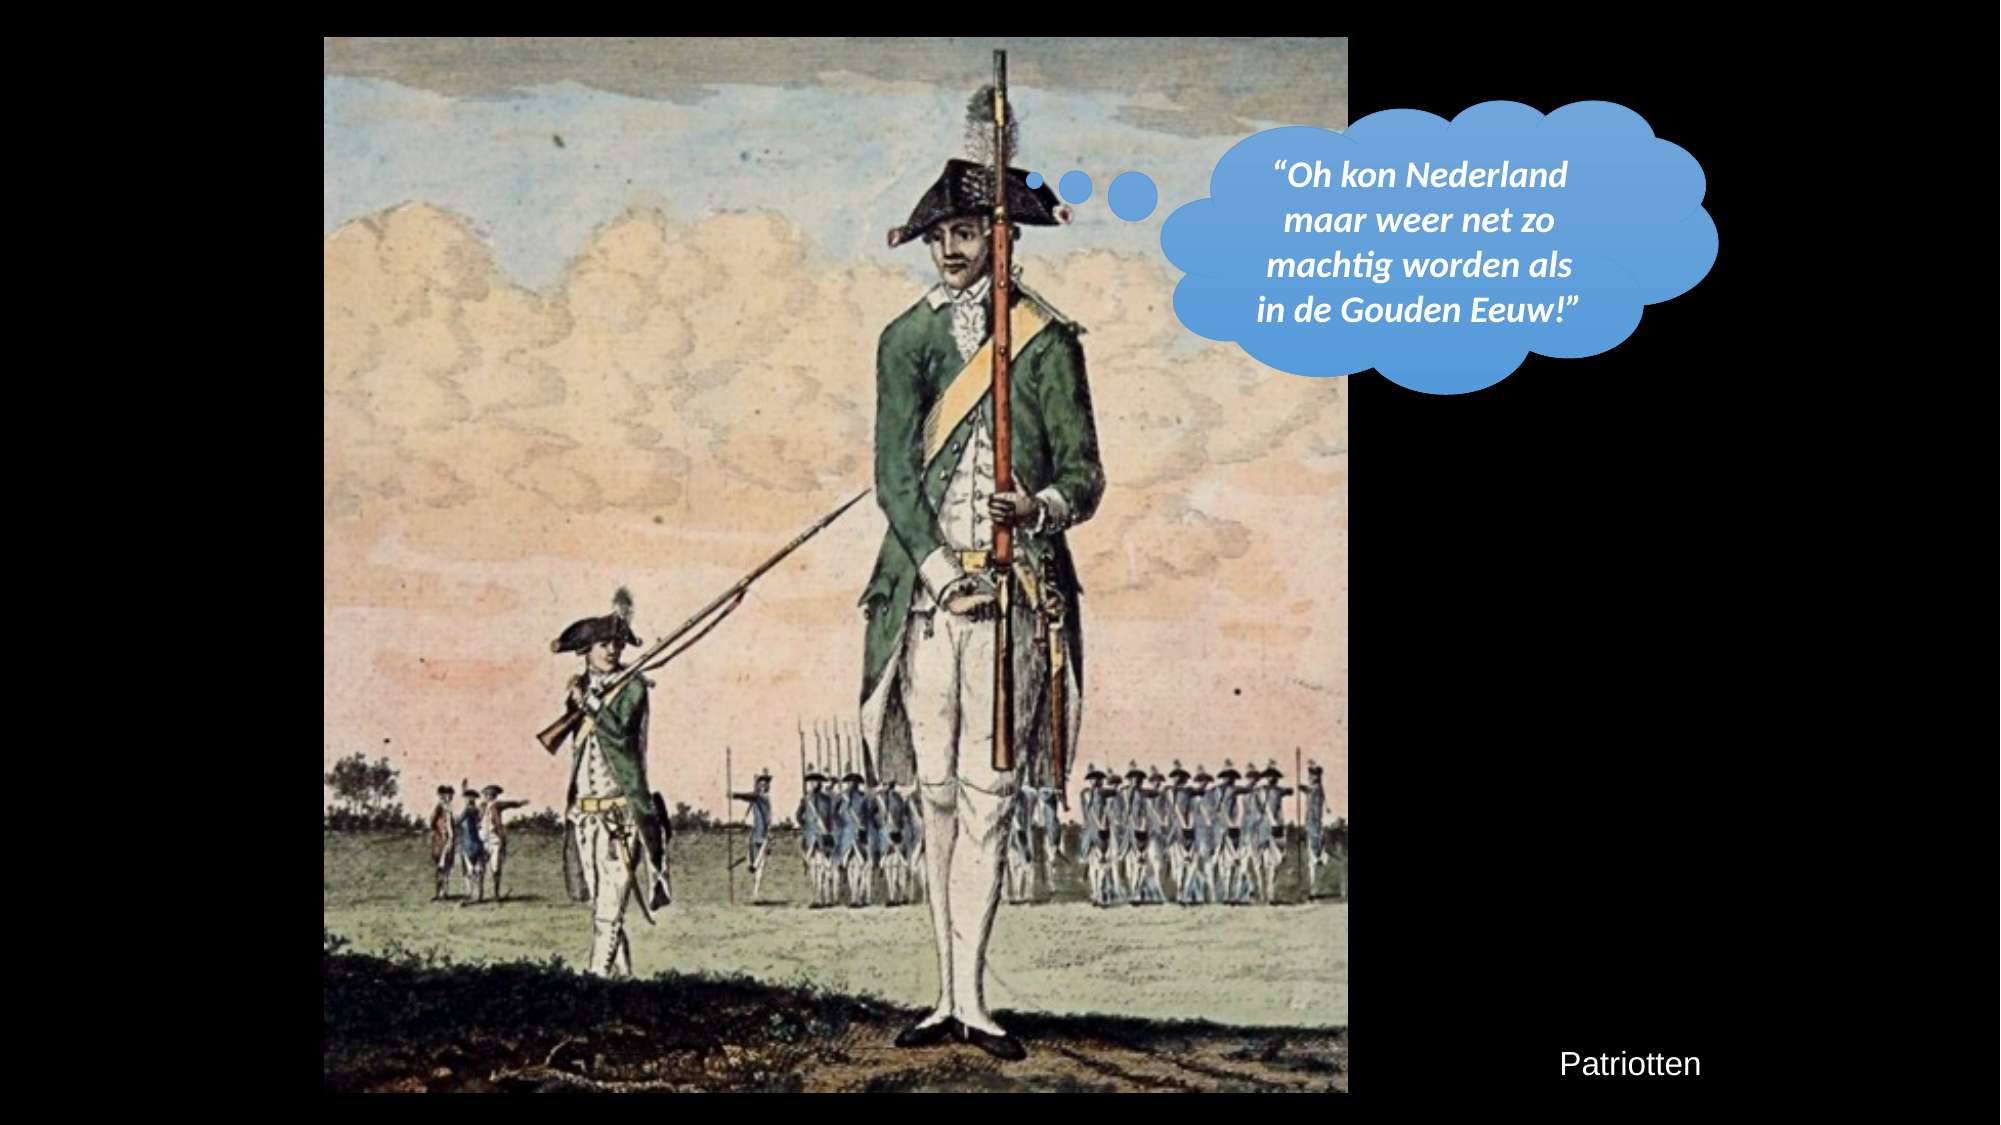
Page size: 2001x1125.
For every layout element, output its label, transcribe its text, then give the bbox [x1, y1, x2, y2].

text_box “Oh kon Nederland maar weer net zo machtig worden als in de Gouden Eeuw!” [1348, 100, 1719, 395]
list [324, 37, 1348, 1093]
text_box Patriotten [1544, 1034, 1717, 1090]
